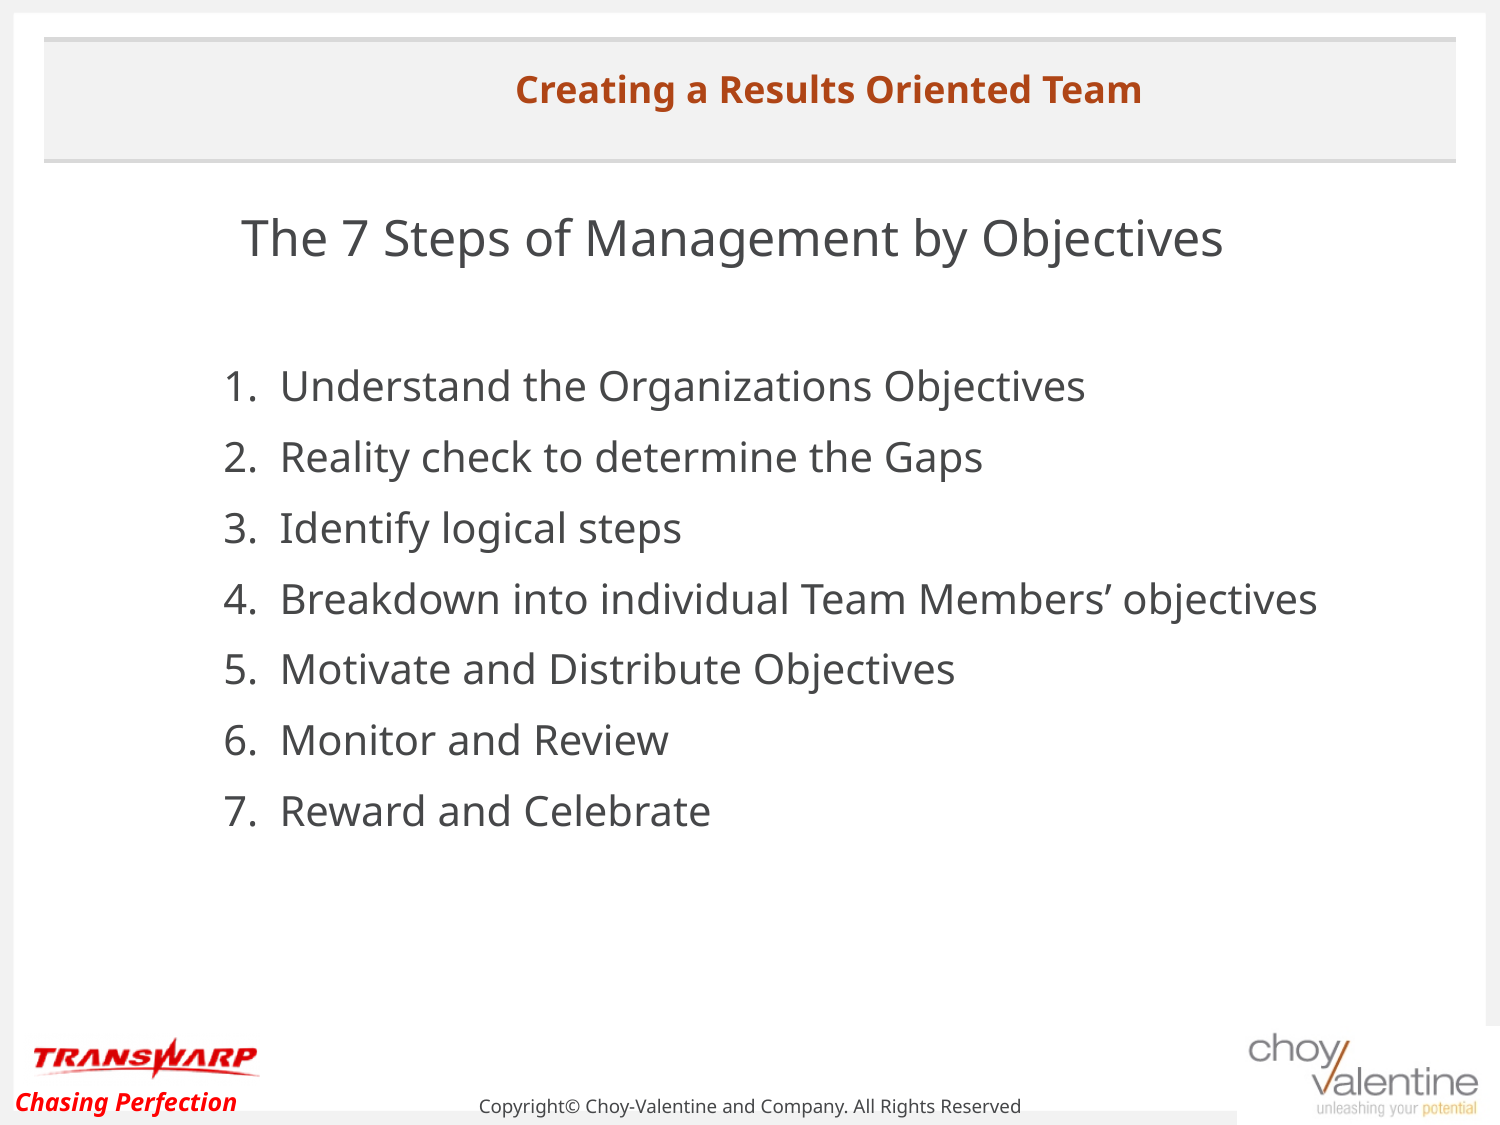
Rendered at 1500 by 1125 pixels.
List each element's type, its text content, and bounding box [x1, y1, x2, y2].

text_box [0, 1033, 331, 1125]
text_box Creating a Results Oriented Team [500, 58, 1159, 119]
picture [0, 0, 1500, 1125]
text_box The 7 Steps of Management by Objectives Understand the Organizations Objectives Reality check to determine the Gaps Identify logical steps Breakdown into individual Team Members’ objectives Motivate and Distribute Objectives Monitor and Review Reward and Celebrate [58, 199, 1409, 914]
